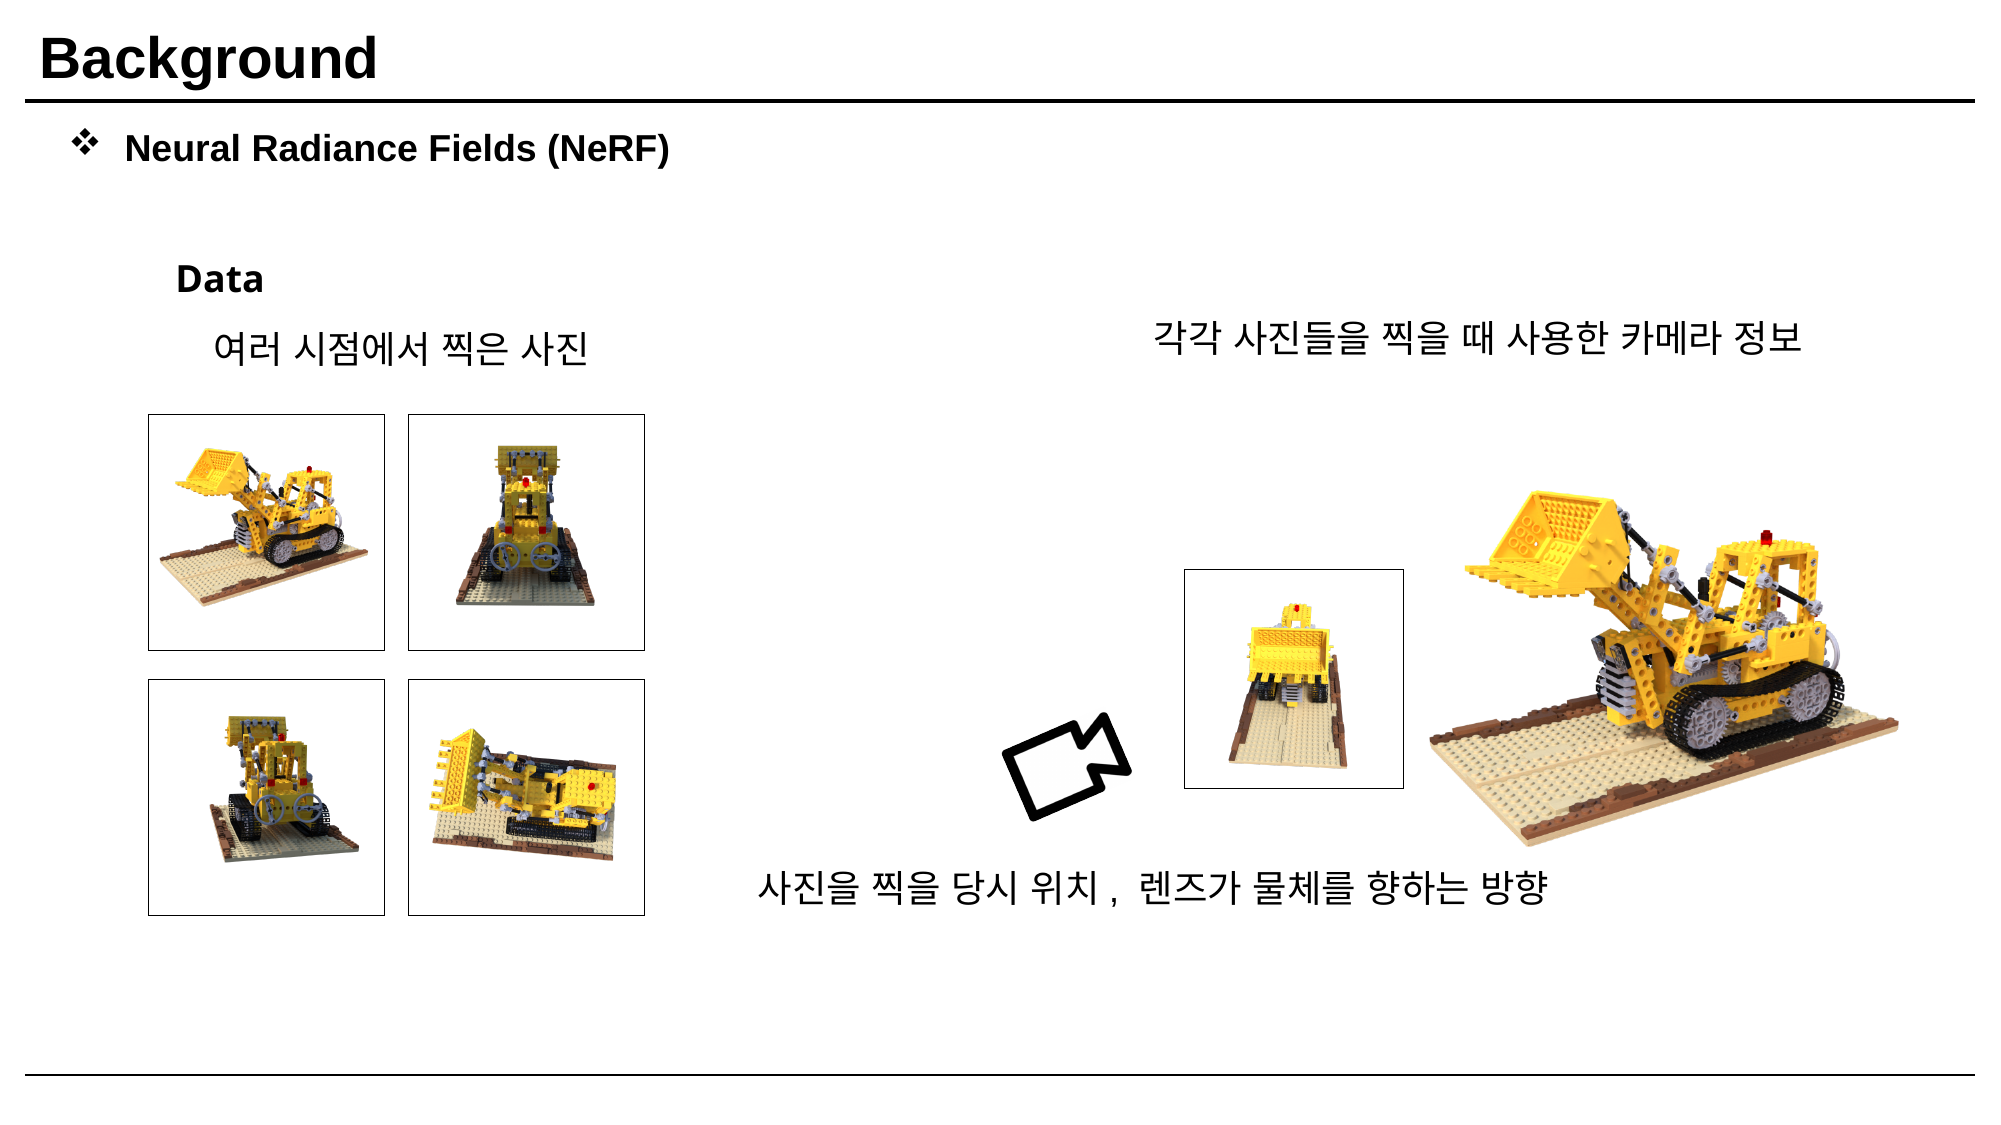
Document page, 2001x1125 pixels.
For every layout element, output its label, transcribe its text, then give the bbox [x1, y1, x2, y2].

text_box 여러 시점에서 찍은 사진 [138, 318, 665, 378]
picture [1184, 413, 1937, 947]
text_box 각각 사진들을 찍을 때 사용한 카메라 정보 [1076, 307, 1881, 368]
picture [408, 414, 645, 651]
picture [408, 679, 645, 916]
picture [1001, 707, 1134, 822]
text_box 사진을 찍을 당시 위치, 렌즈가 물체를 향하는 방향 [743, 858, 1403, 918]
picture [148, 679, 385, 916]
text_box Neural Radiance Fields (NeRF) [53, 116, 930, 177]
text_box Data [138, 247, 302, 307]
picture [148, 414, 385, 651]
text_box Background [24, 13, 779, 98]
